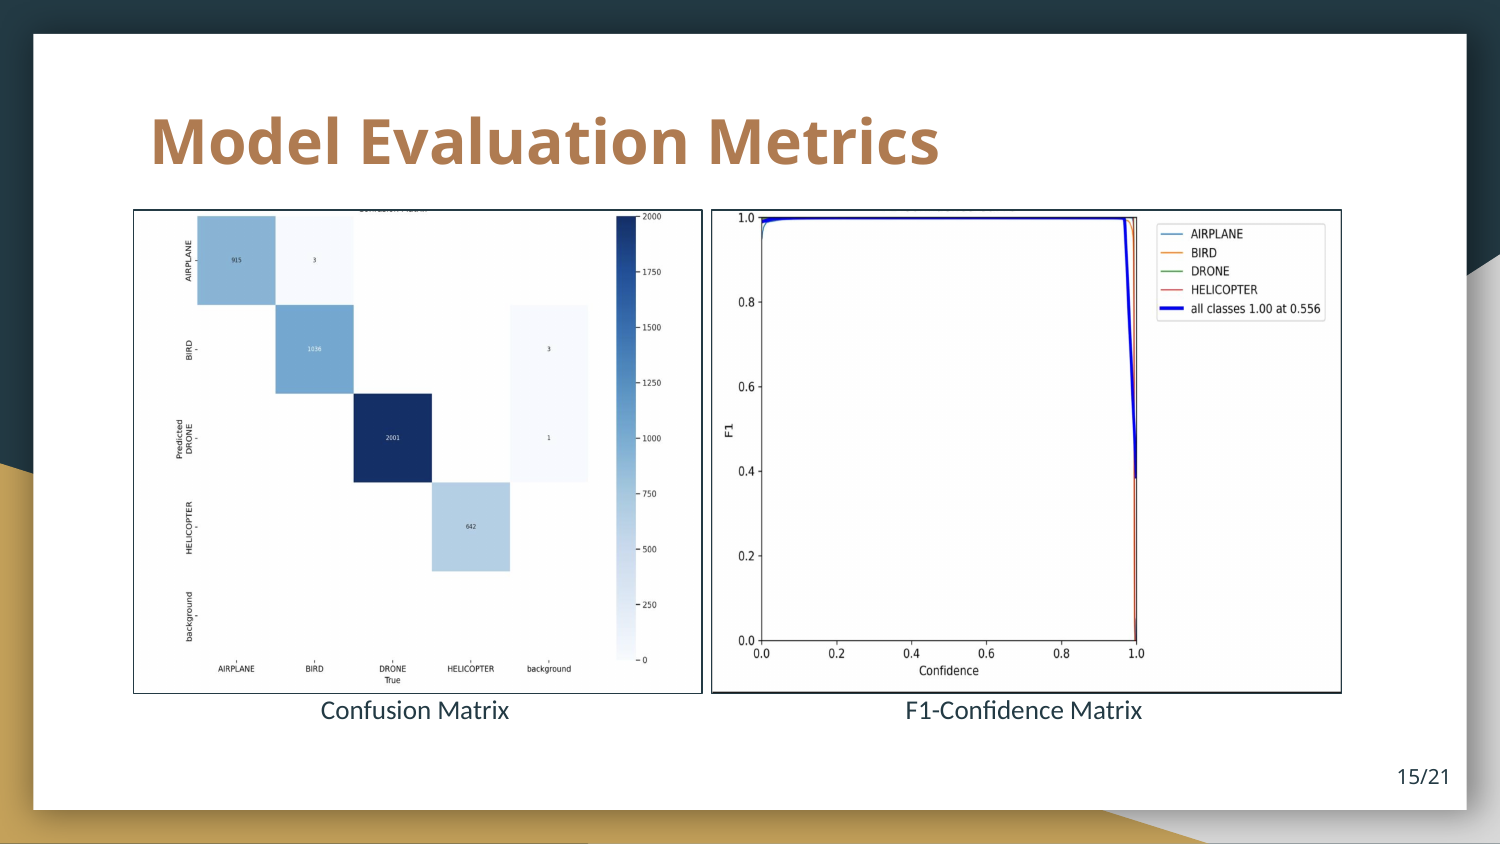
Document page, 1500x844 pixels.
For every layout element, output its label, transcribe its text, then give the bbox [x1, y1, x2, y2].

picture [711, 210, 1342, 693]
text_box F1-Confidence Matrix [890, 702, 1163, 741]
list [134, 698, 774, 755]
title Model Evaluation Metrics [134, 35, 1366, 192]
picture [134, 210, 702, 693]
slide_number ‹#›/21 [1376, 745, 1467, 810]
text_box Confusion Matrix [305, 702, 530, 741]
list [134, 192, 774, 214]
